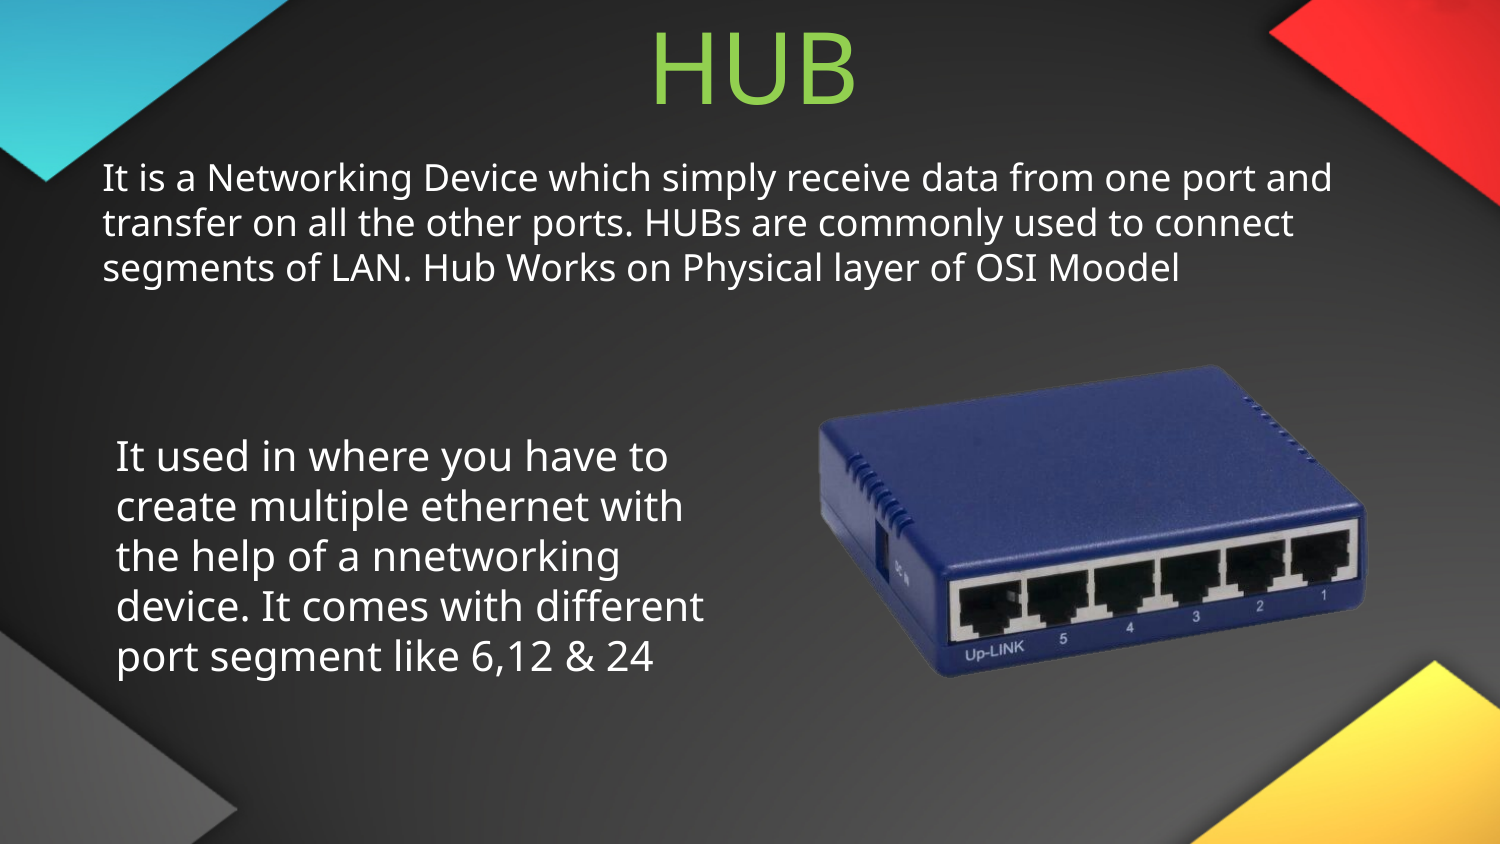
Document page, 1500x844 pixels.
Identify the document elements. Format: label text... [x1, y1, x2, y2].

picture [0, 0, 1500, 844]
text_box It used in where you have to create multiple ethernet with the help of a nnetworking device. It comes with different port segment like 6,12 & 24 [100, 421, 751, 687]
text_box It is a Networking Device which simply receive data from one port and transfer on all the other ports. HUBs are commonly used to connect segments of LAN. Hub Works on Physical layer of OSI Moodel [87, 146, 1413, 297]
title HUB [624, 0, 880, 135]
